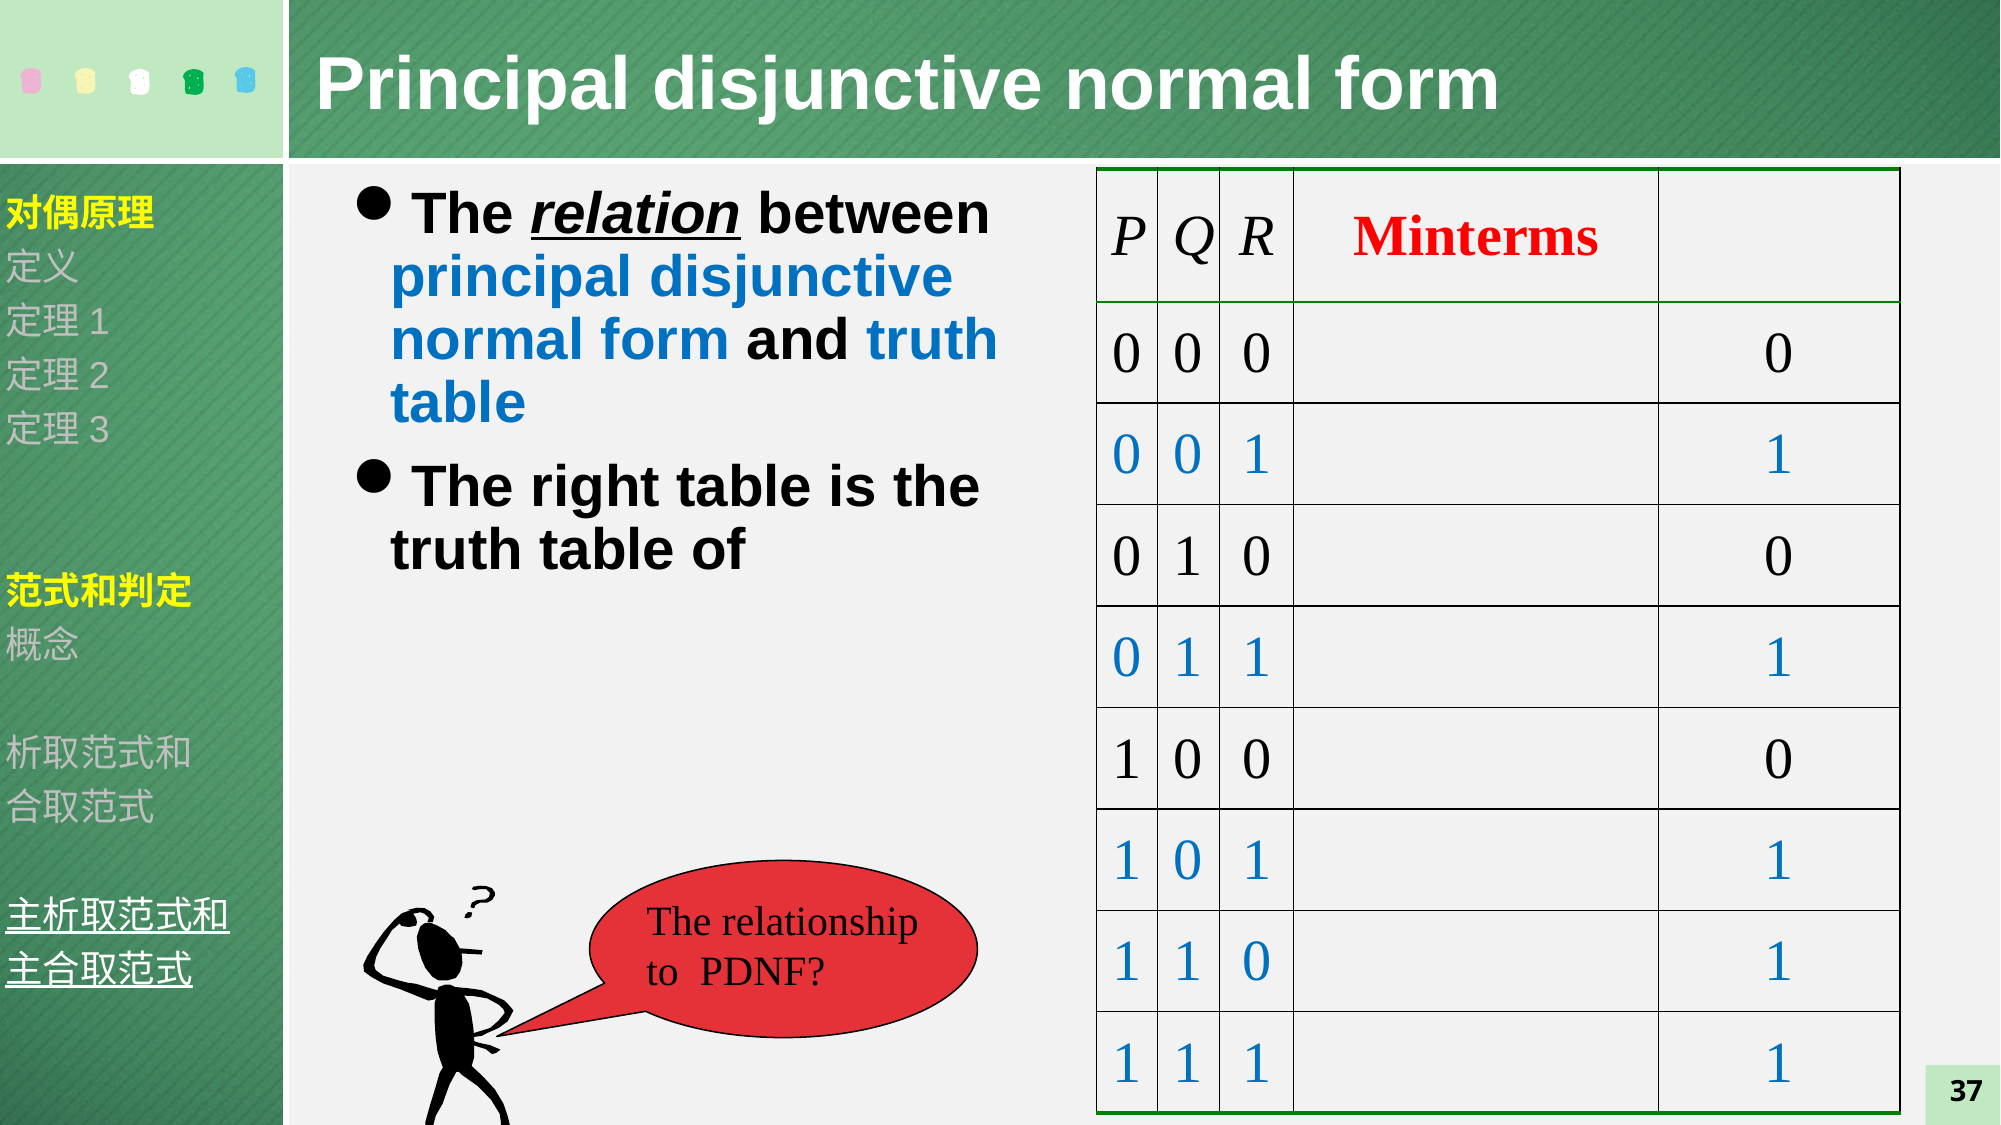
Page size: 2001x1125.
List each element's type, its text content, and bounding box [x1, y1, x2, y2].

slide_number 37 [1925, 1065, 2000, 1125]
picture [0, 164, 283, 172]
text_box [19, 65, 258, 95]
picture [289, 0, 2000, 158]
picture [362, 885, 532, 1125]
text_box Principal disjunctive normal form [300, 27, 1926, 132]
text_box 对偶原理 定义 定理1 定理2 定理3 范式和判定 概念 析取范式和 合取范式 主析取范式和 主合取范式 [0, 172, 313, 1125]
text_box [798, 222, 854, 435]
text_box The relationship to PDNF? [532, 860, 978, 1038]
